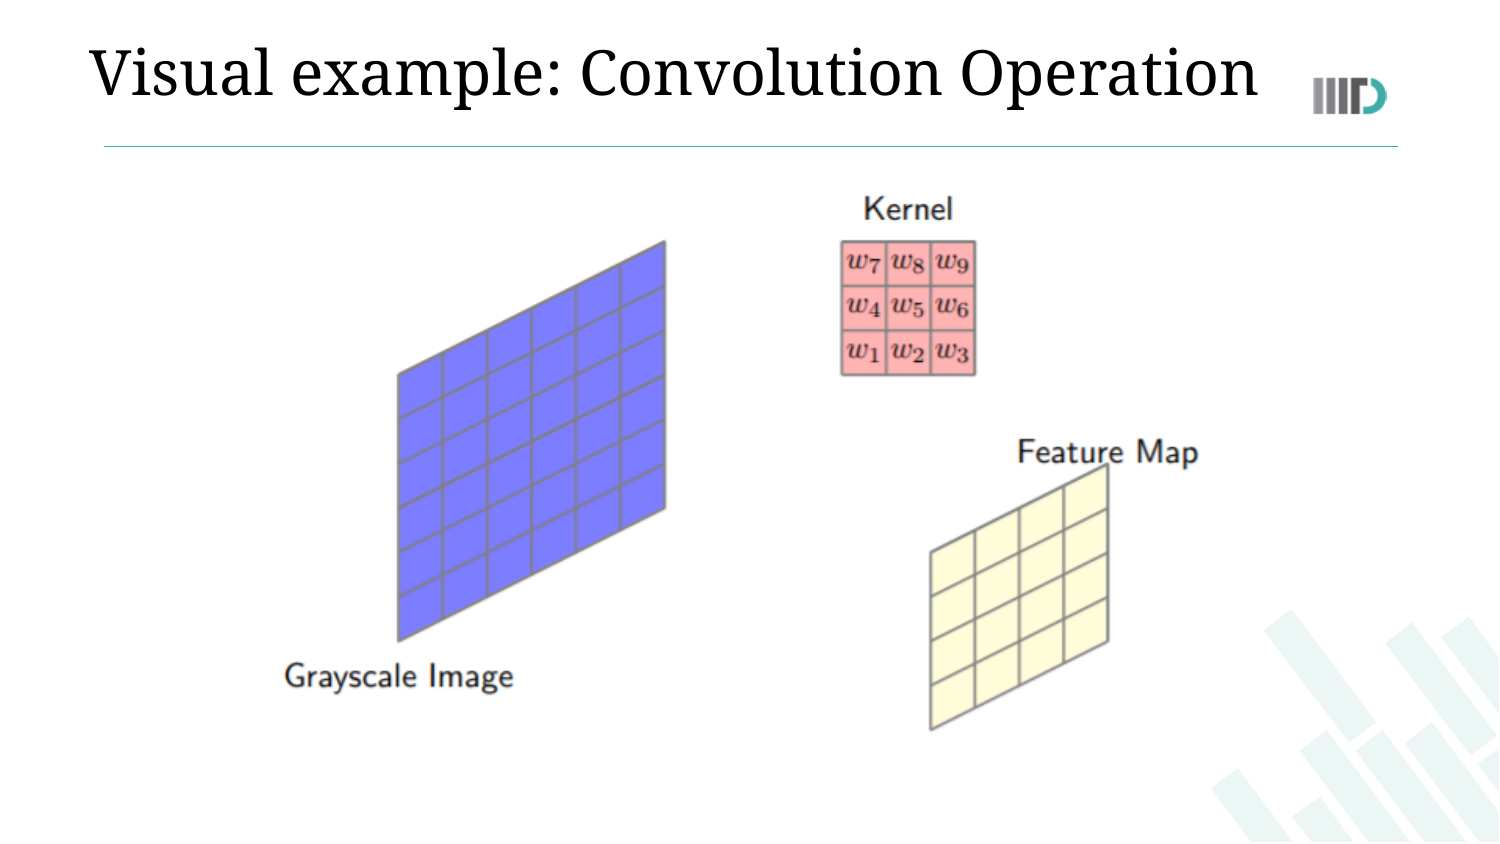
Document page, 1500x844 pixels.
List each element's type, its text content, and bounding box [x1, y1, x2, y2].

picture [264, 184, 1500, 844]
picture [1299, 68, 1398, 124]
title Visual example: Convolution Operation [77, 33, 1306, 110]
